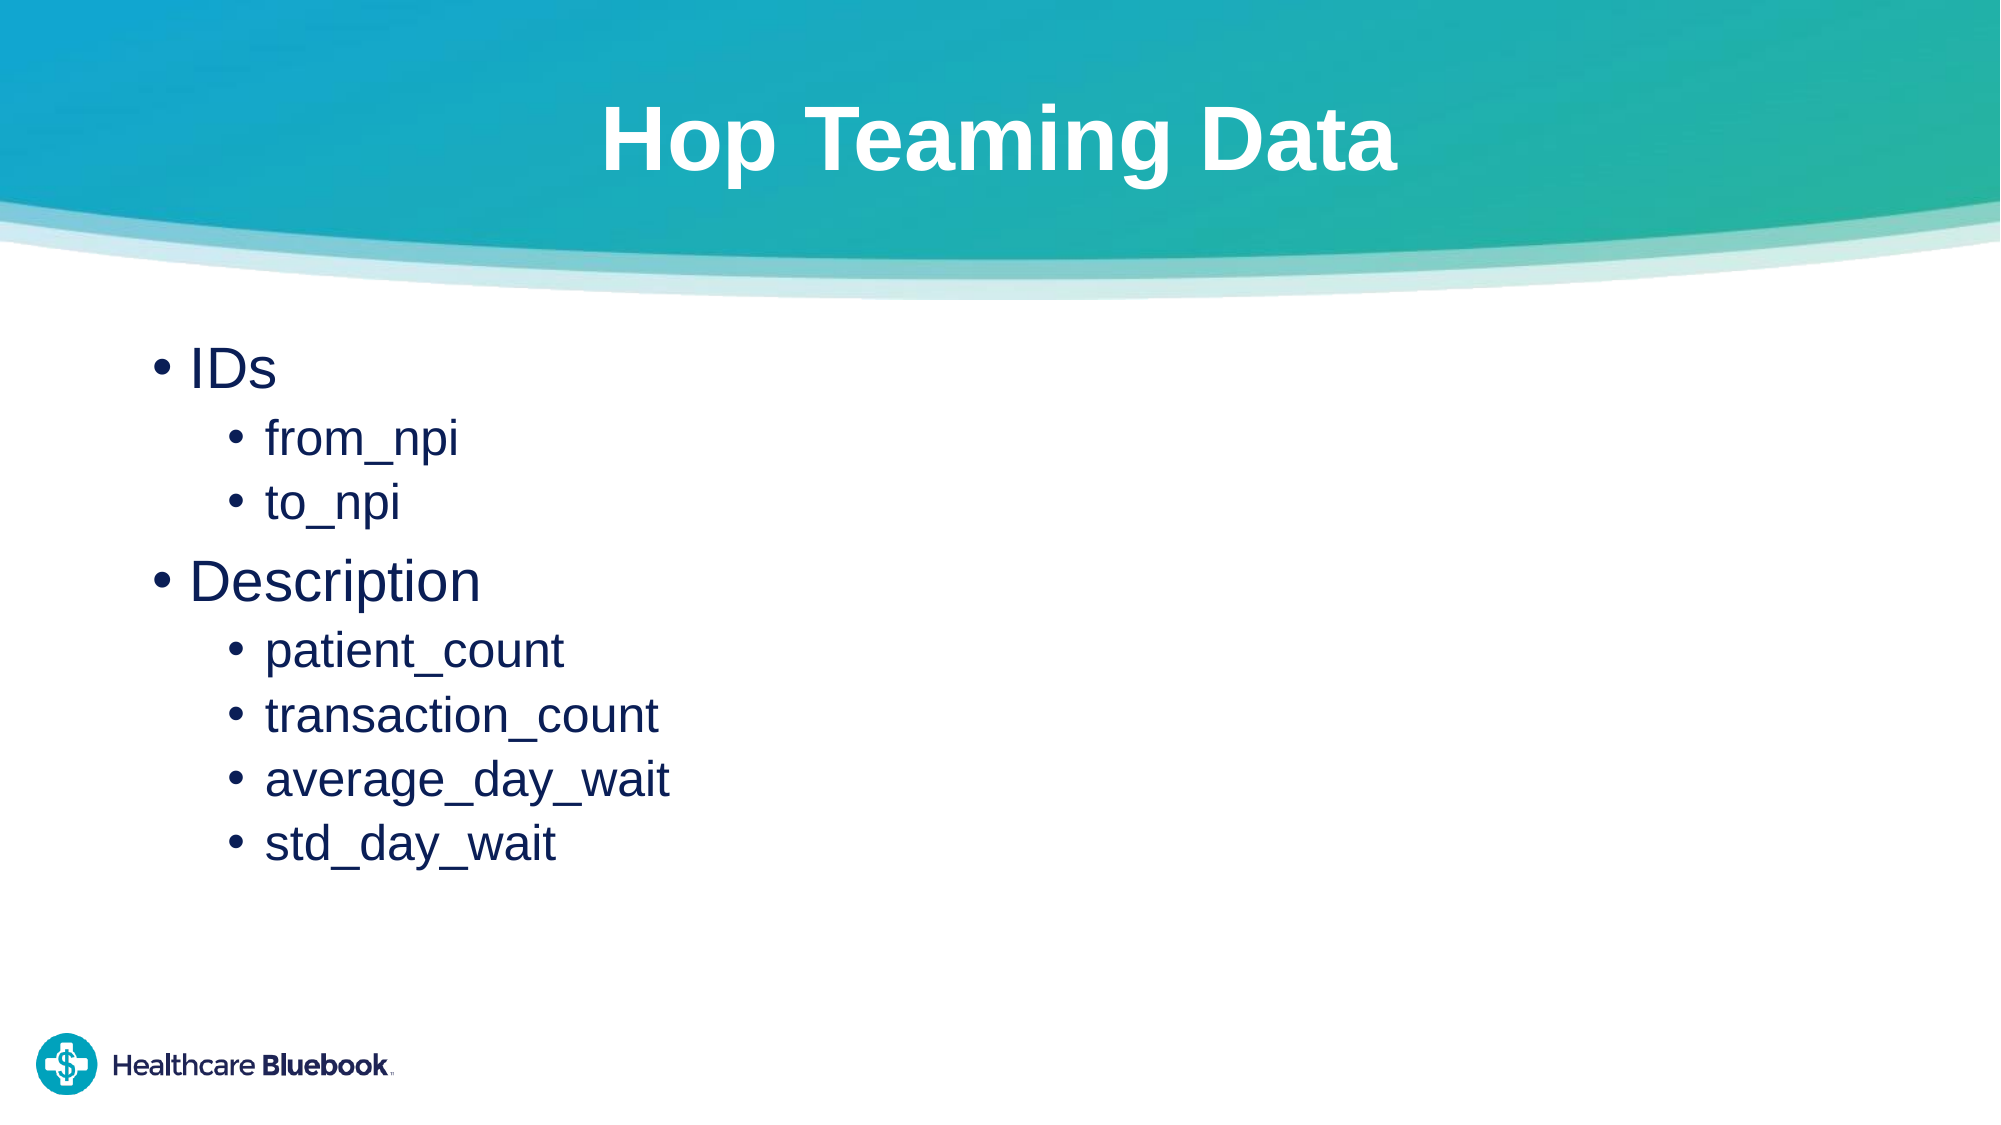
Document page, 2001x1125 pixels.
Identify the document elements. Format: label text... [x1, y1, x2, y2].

title Hop Teaming Data [137, 31, 1863, 250]
picture [0, 0, 2000, 300]
list IDs from_npi to_npi Description patient_count transaction_count average_day_wait std_day_wait [137, 331, 1863, 1036]
